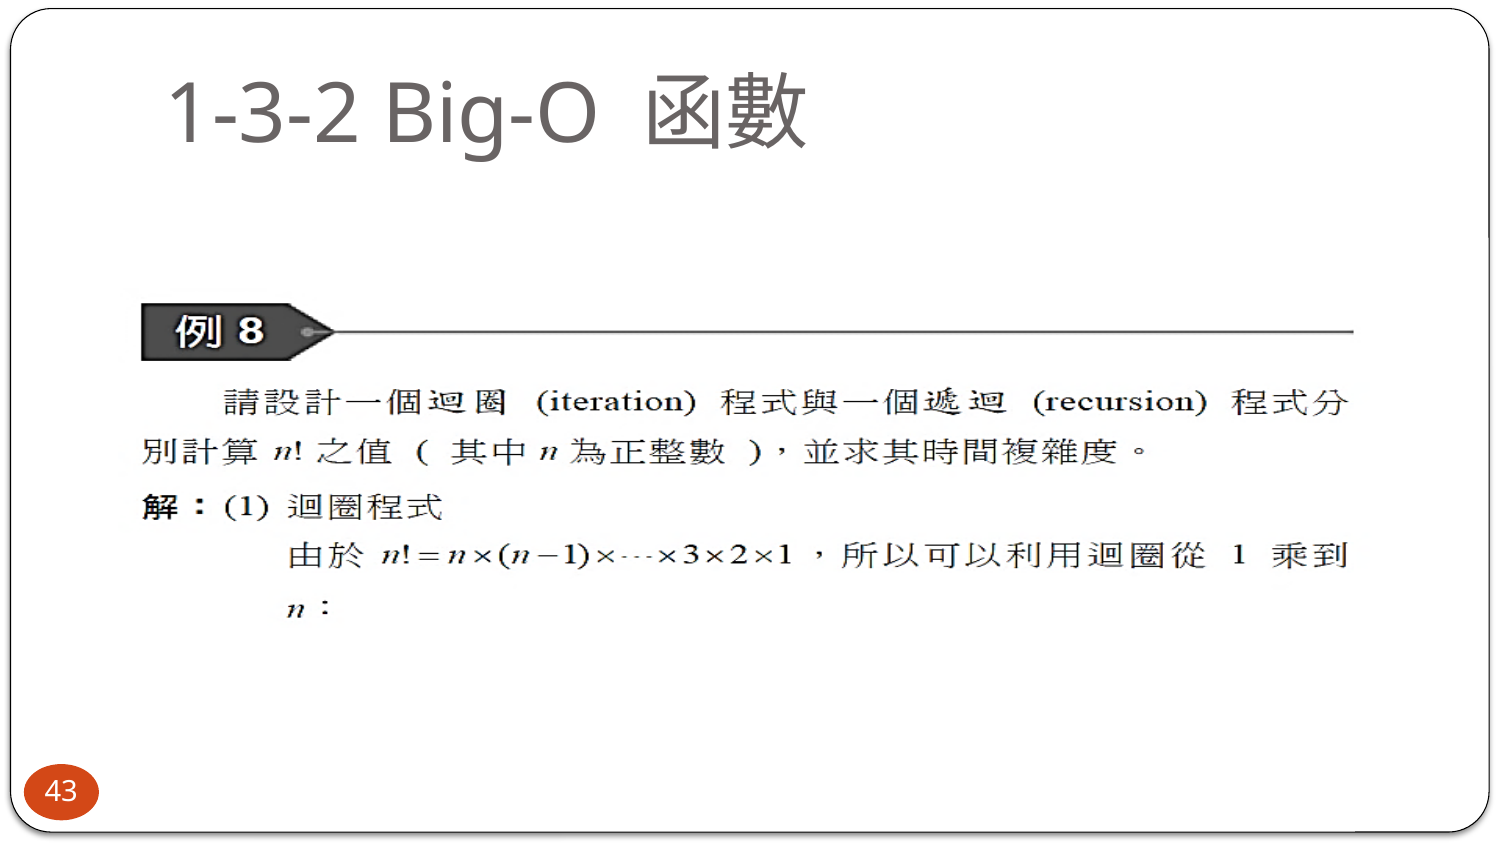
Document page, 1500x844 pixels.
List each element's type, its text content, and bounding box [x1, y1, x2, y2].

picture [118, 288, 1382, 633]
title 1-3-2 Big-O 函數 [150, 33, 1425, 175]
slide_number 43 [23, 764, 99, 821]
